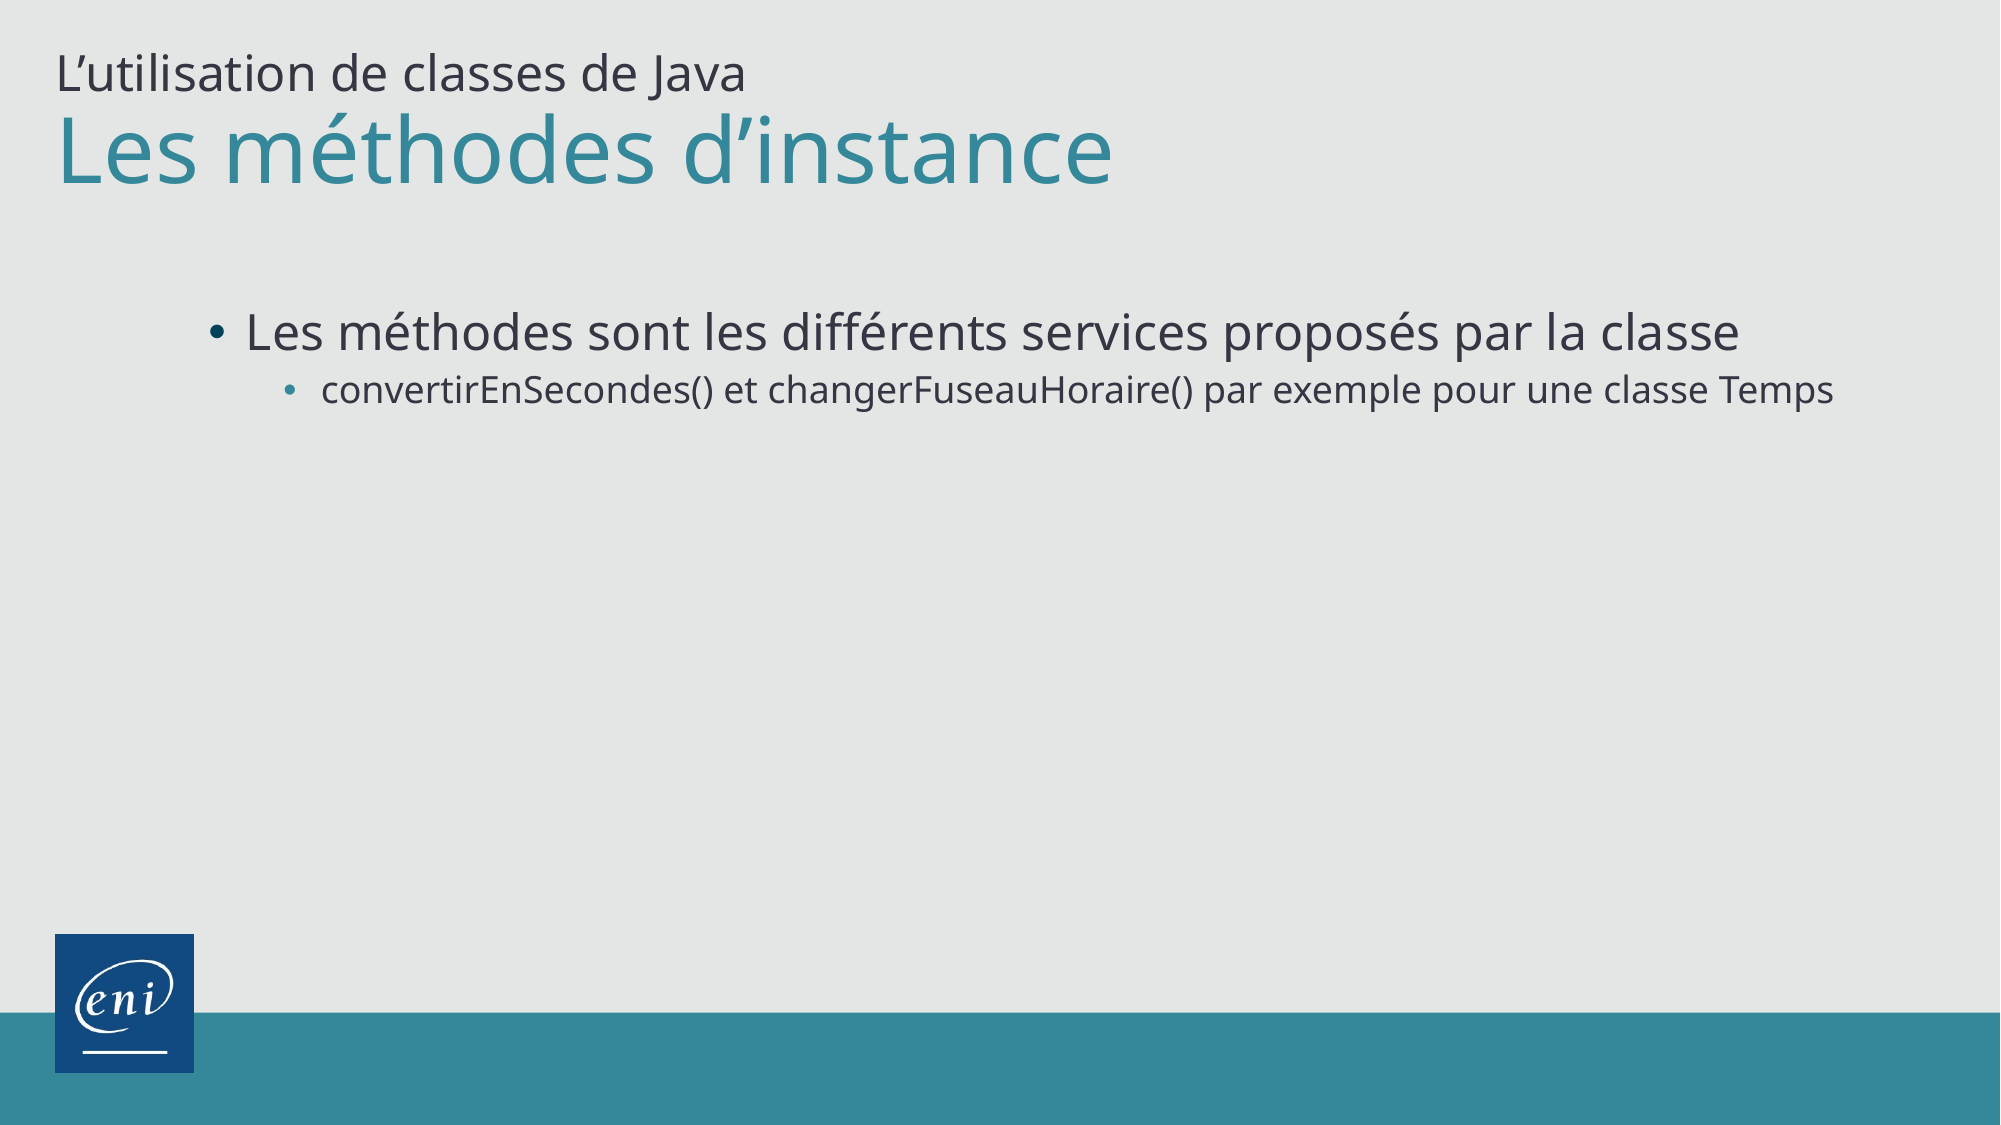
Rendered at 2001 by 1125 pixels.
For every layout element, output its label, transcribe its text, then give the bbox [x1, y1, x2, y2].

list Les méthodes sont les différents services proposés par la classe convertirEnSecondes() et changerFuseauHoraire() par exemple pour une classe Temps [193, 299, 1952, 912]
list L’utilisation de classes de Java [55, 31, 1952, 103]
title Les méthodes d’instance [55, 104, 1952, 303]
picture [55, 934, 194, 1073]
